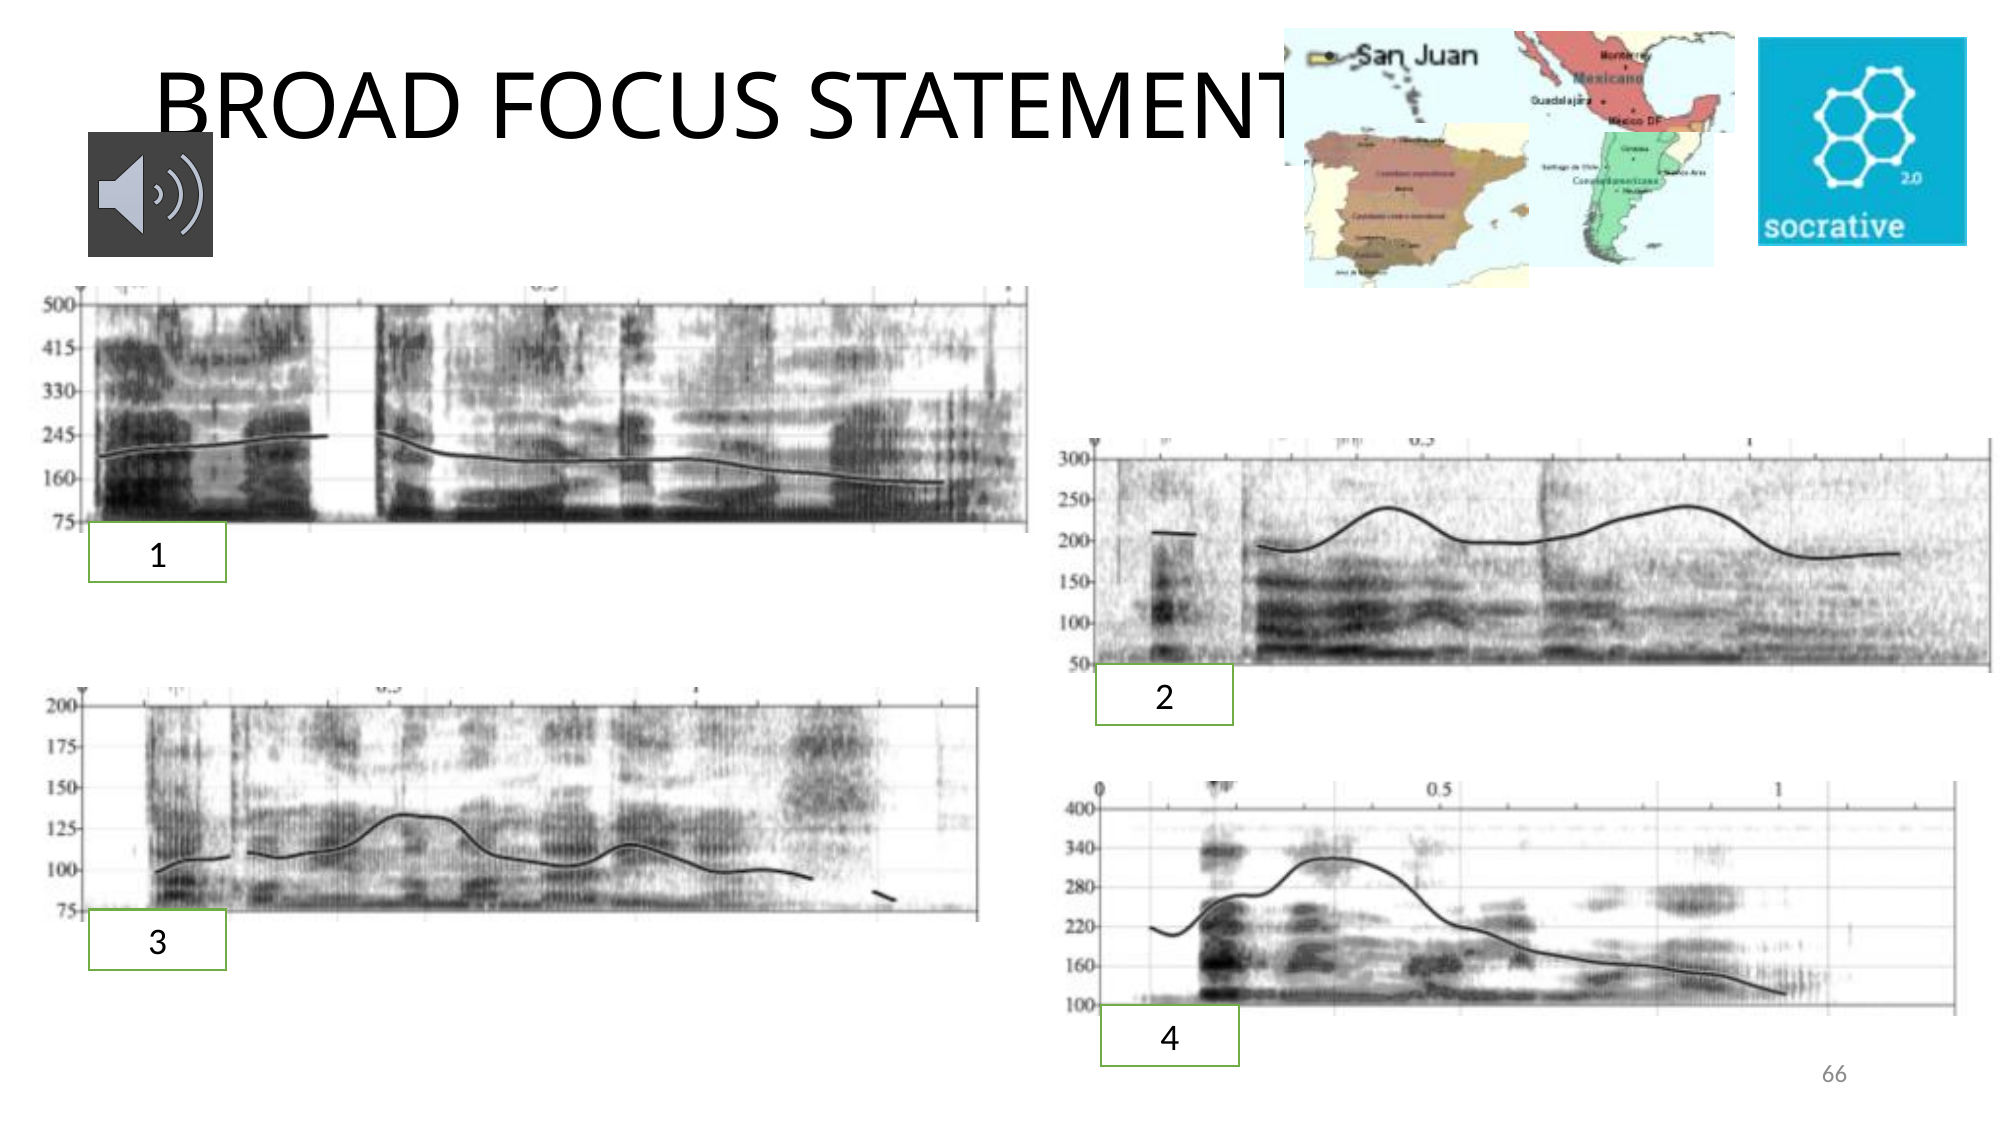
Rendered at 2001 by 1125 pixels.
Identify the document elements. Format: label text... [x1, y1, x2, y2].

picture [86, 130, 214, 258]
text_box 4 [1100, 1016, 1240, 1067]
picture [1051, 781, 1983, 1016]
picture [29, 687, 992, 922]
title BROAD FOCUS STATEMENTS-2 [137, 0, 1863, 218]
text_box 3 [88, 922, 227, 971]
picture [1284, 28, 1735, 288]
picture [29, 286, 2000, 673]
text_box 1 [88, 533, 227, 583]
picture [1758, 37, 1967, 246]
slide_number 66 [1412, 1042, 1863, 1103]
text_box 2 [1095, 673, 1234, 726]
